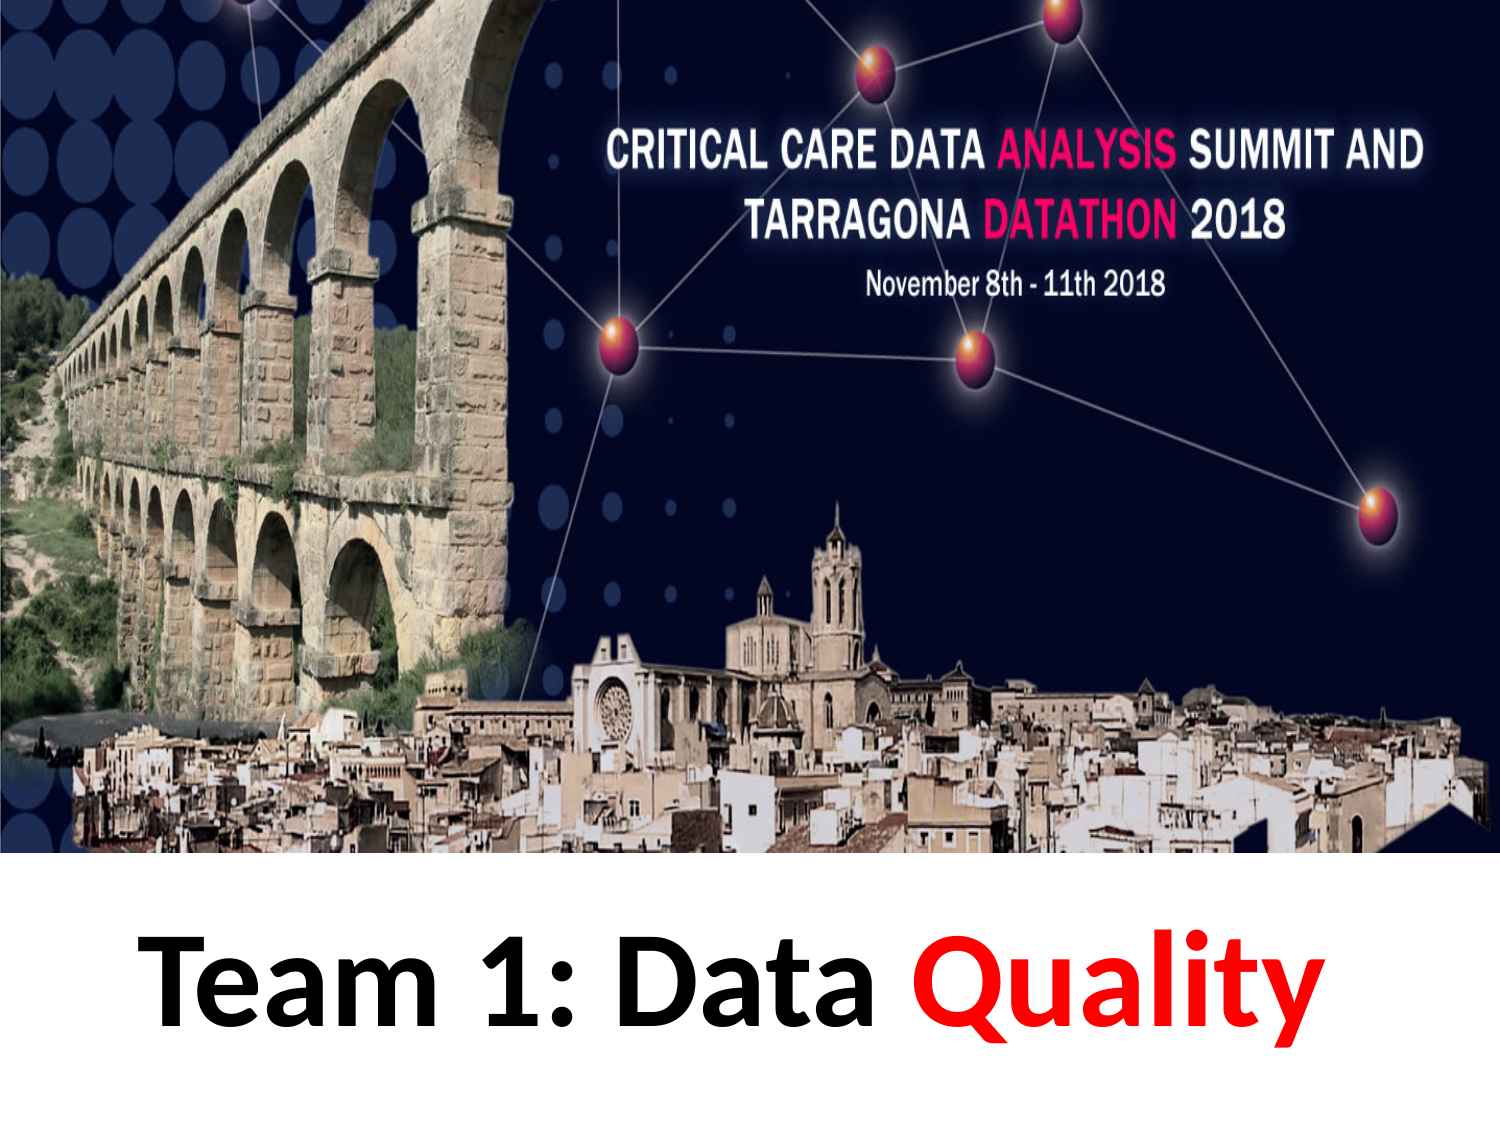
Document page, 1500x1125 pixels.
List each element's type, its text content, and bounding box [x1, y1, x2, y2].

picture [0, 0, 1500, 853]
text_box Team 1: Data Quality [41, 881, 1424, 1062]
